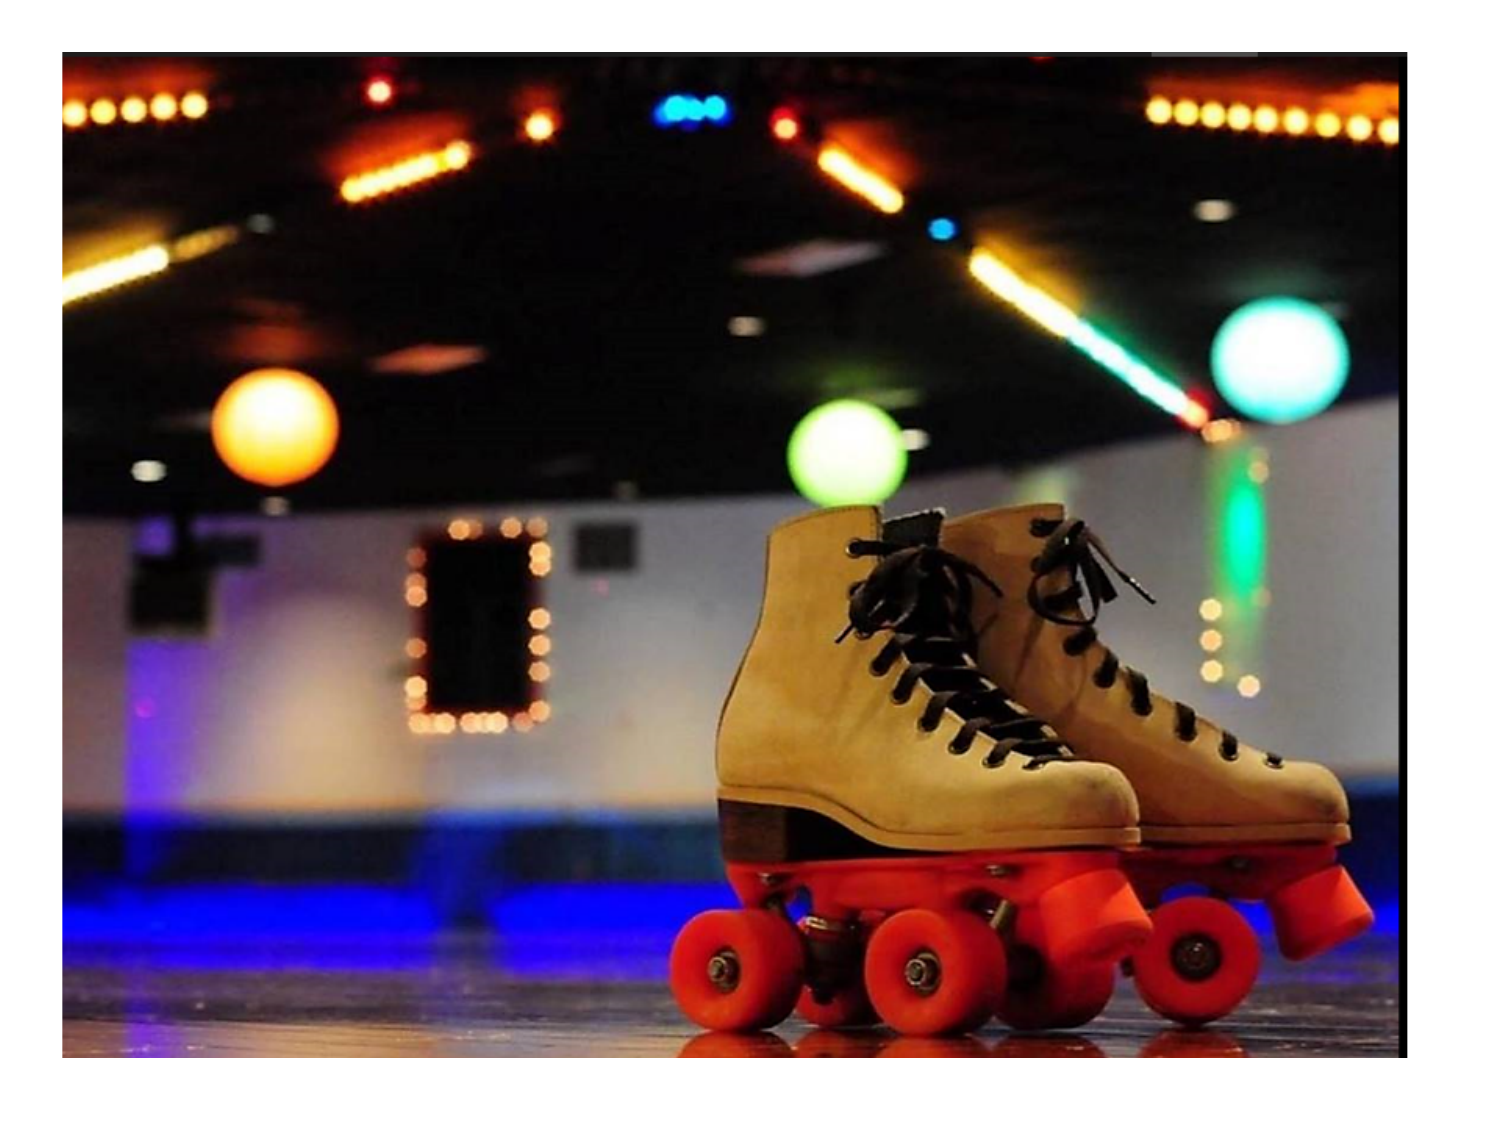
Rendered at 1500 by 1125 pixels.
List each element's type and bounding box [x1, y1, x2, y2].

picture [62, 52, 1408, 1058]
